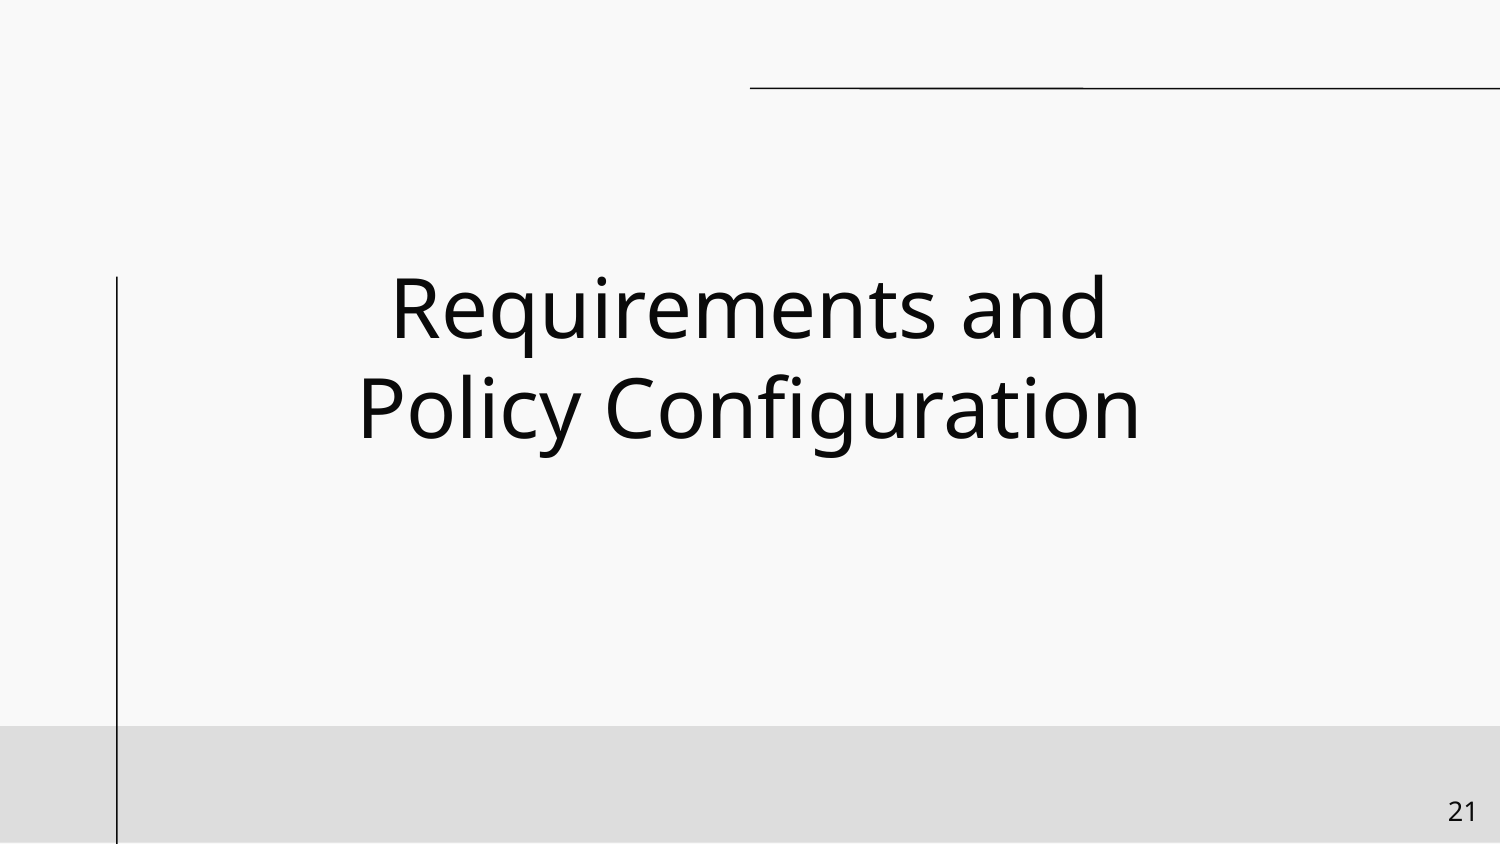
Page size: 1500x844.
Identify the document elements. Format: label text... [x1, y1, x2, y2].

slide_number <number> [1403, 779, 1494, 844]
title Requirements and Policy Configuration [310, 239, 1189, 371]
